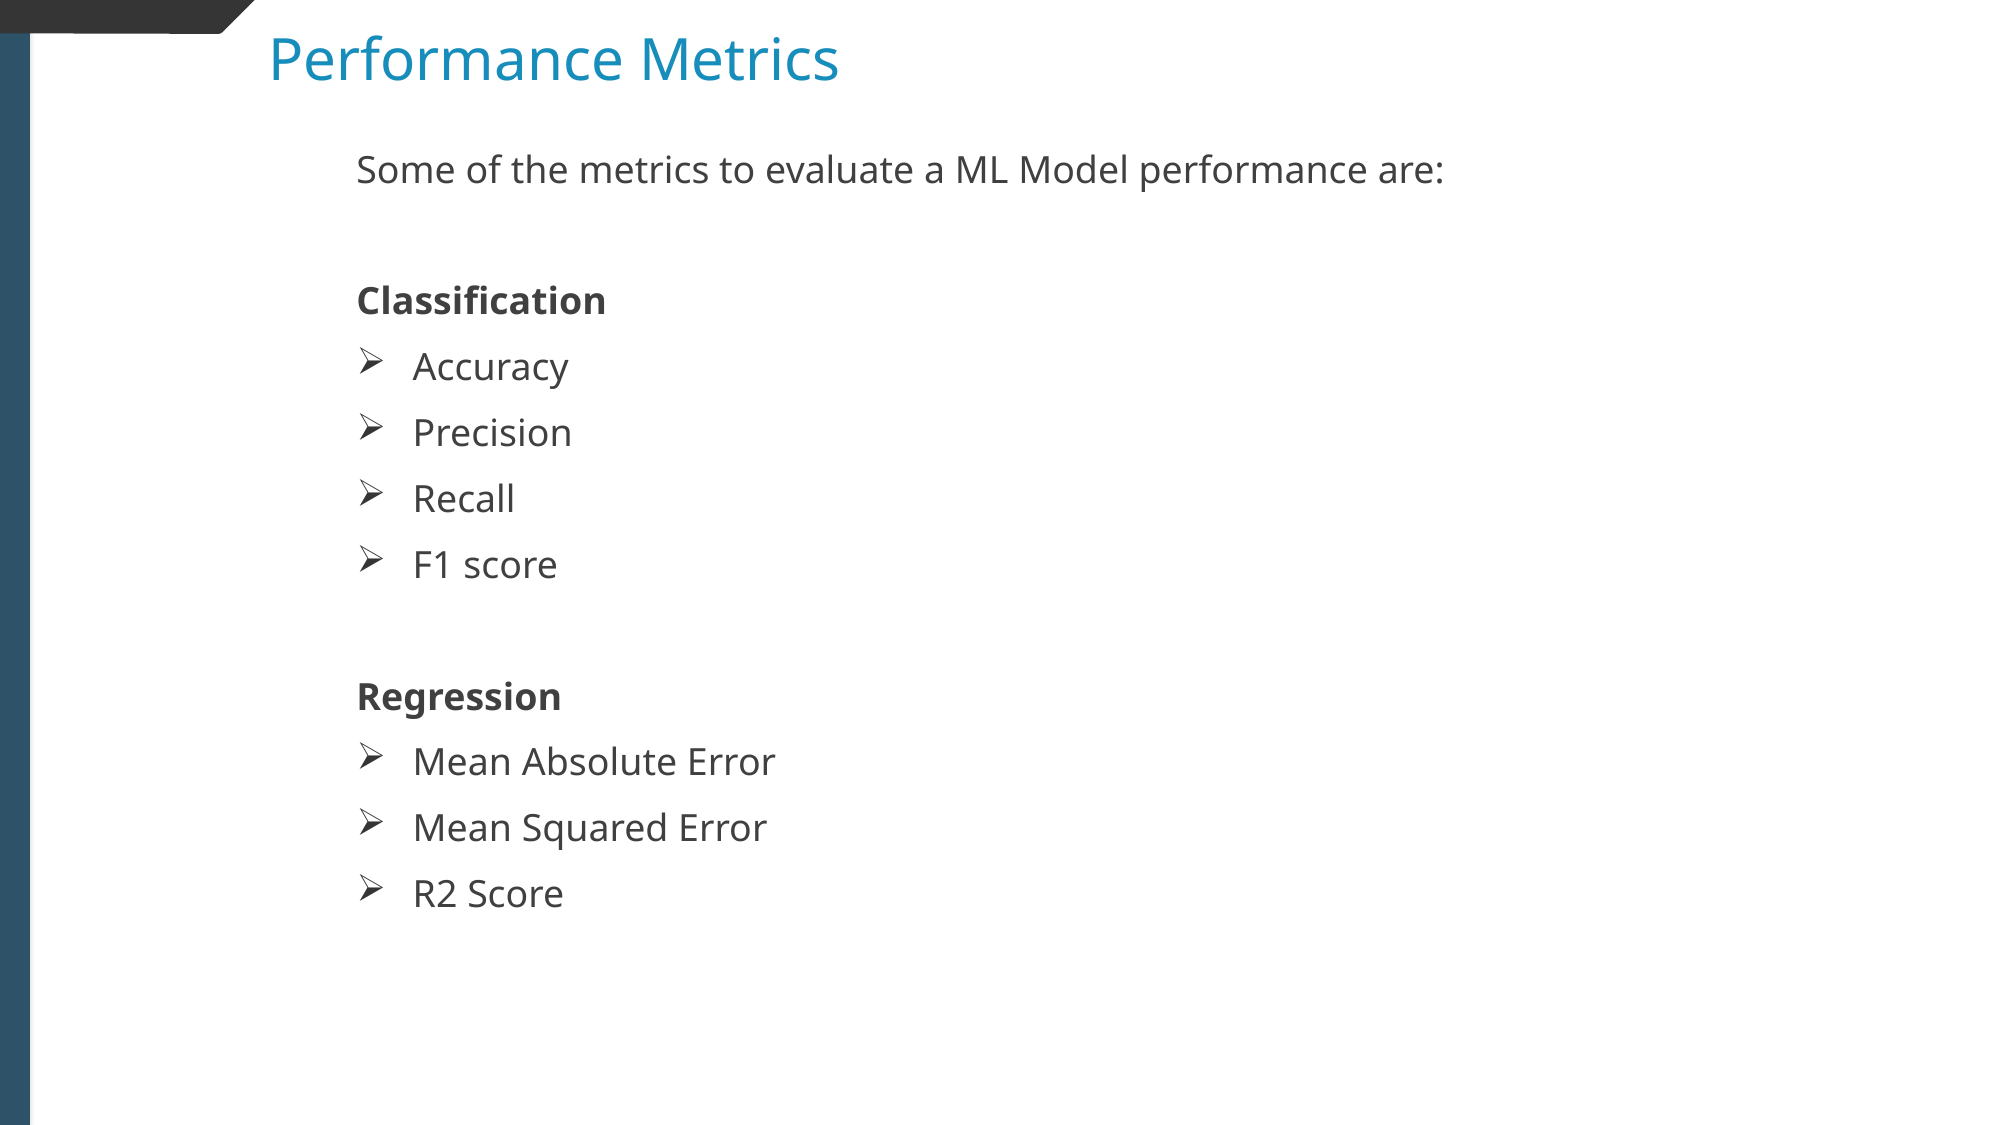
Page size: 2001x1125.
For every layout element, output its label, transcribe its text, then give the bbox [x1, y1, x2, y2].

text_box Performance Metrics [253, 15, 1800, 116]
text_box Some of the metrics to evaluate a ML Model performance are: Classification Accuracy Precision Recall F1 score Regression Mean Absolute Error Mean Squared Error R2 Score [341, 138, 1926, 1069]
